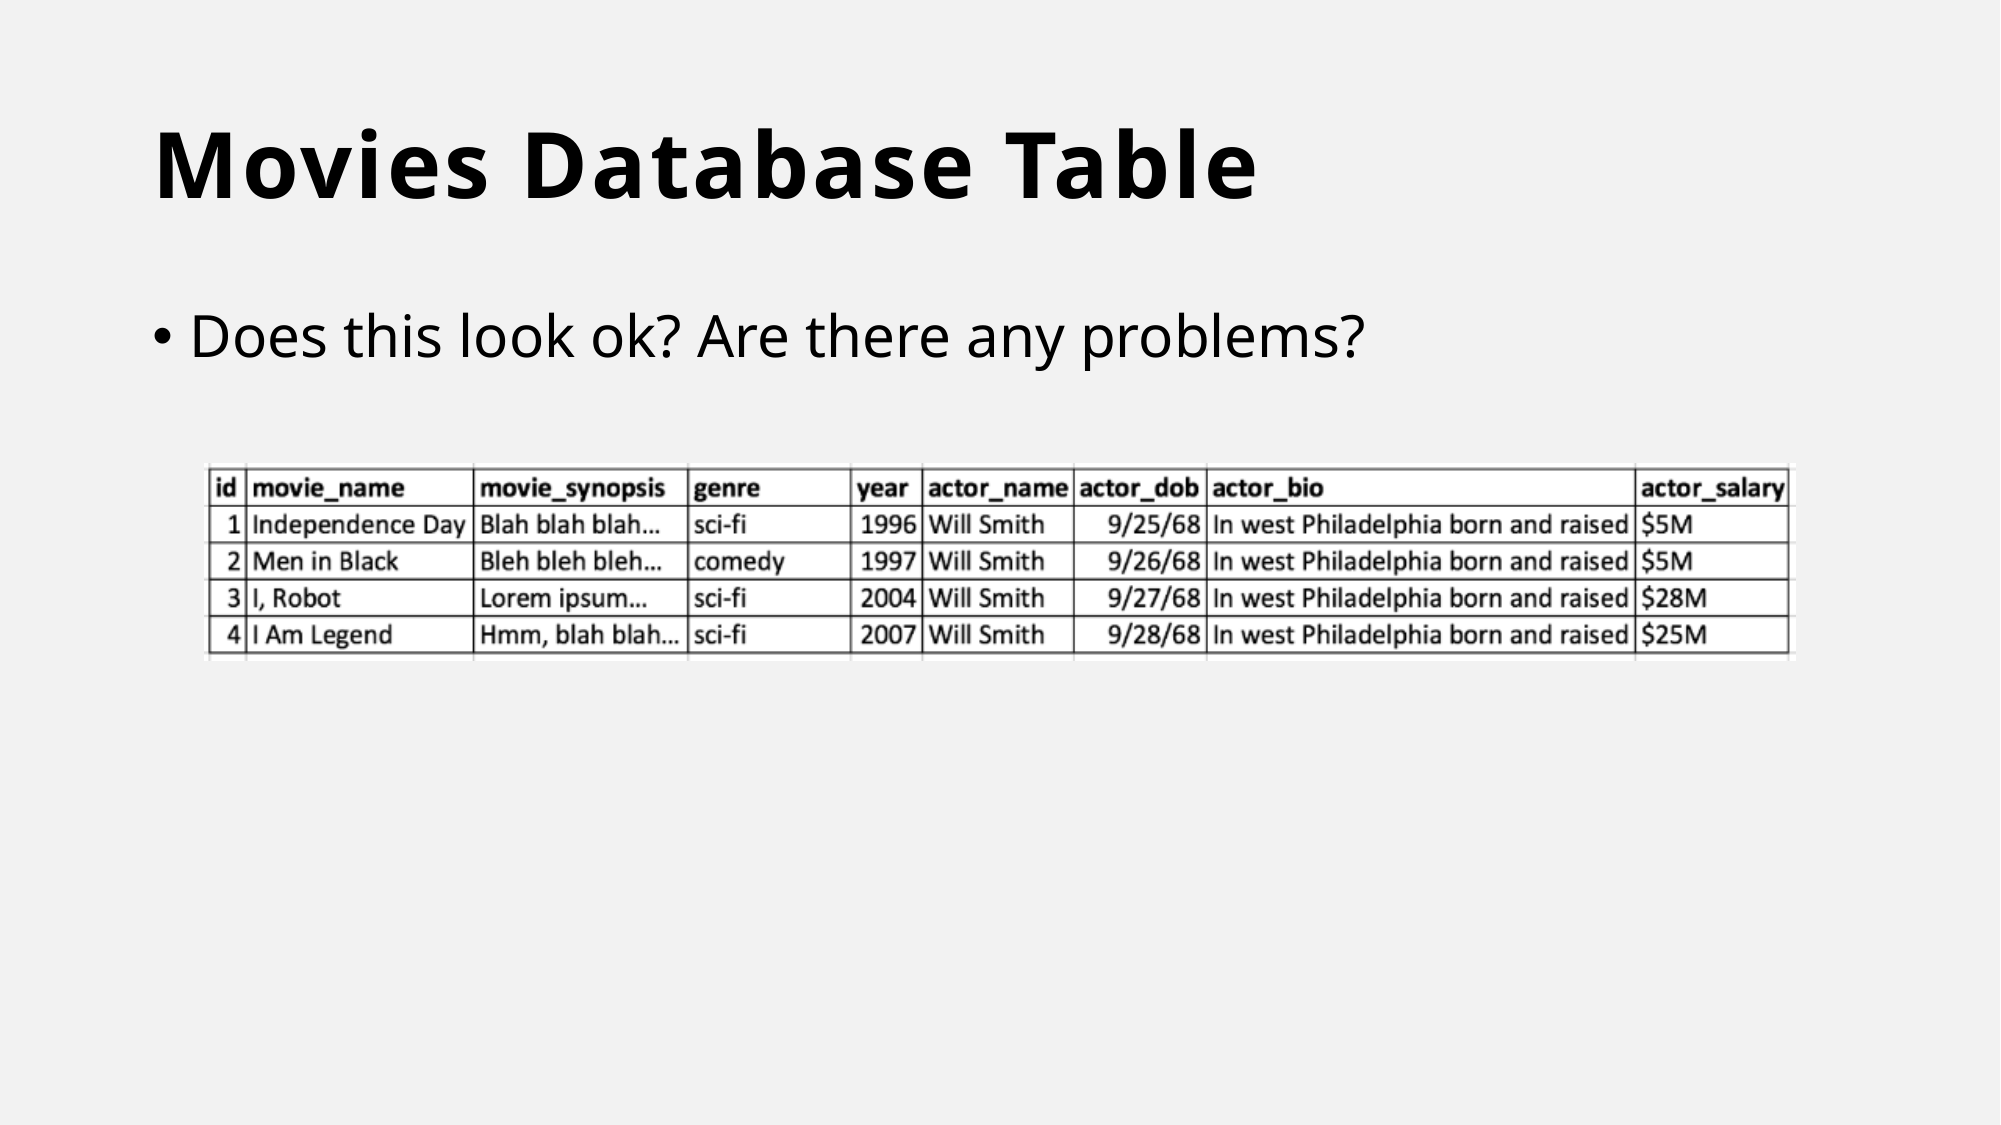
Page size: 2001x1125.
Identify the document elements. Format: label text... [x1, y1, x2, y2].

picture [204, 463, 1796, 661]
title Movies Database Table [137, 59, 1863, 278]
list Does this look ok? Are there any problems? [137, 299, 1863, 1014]
